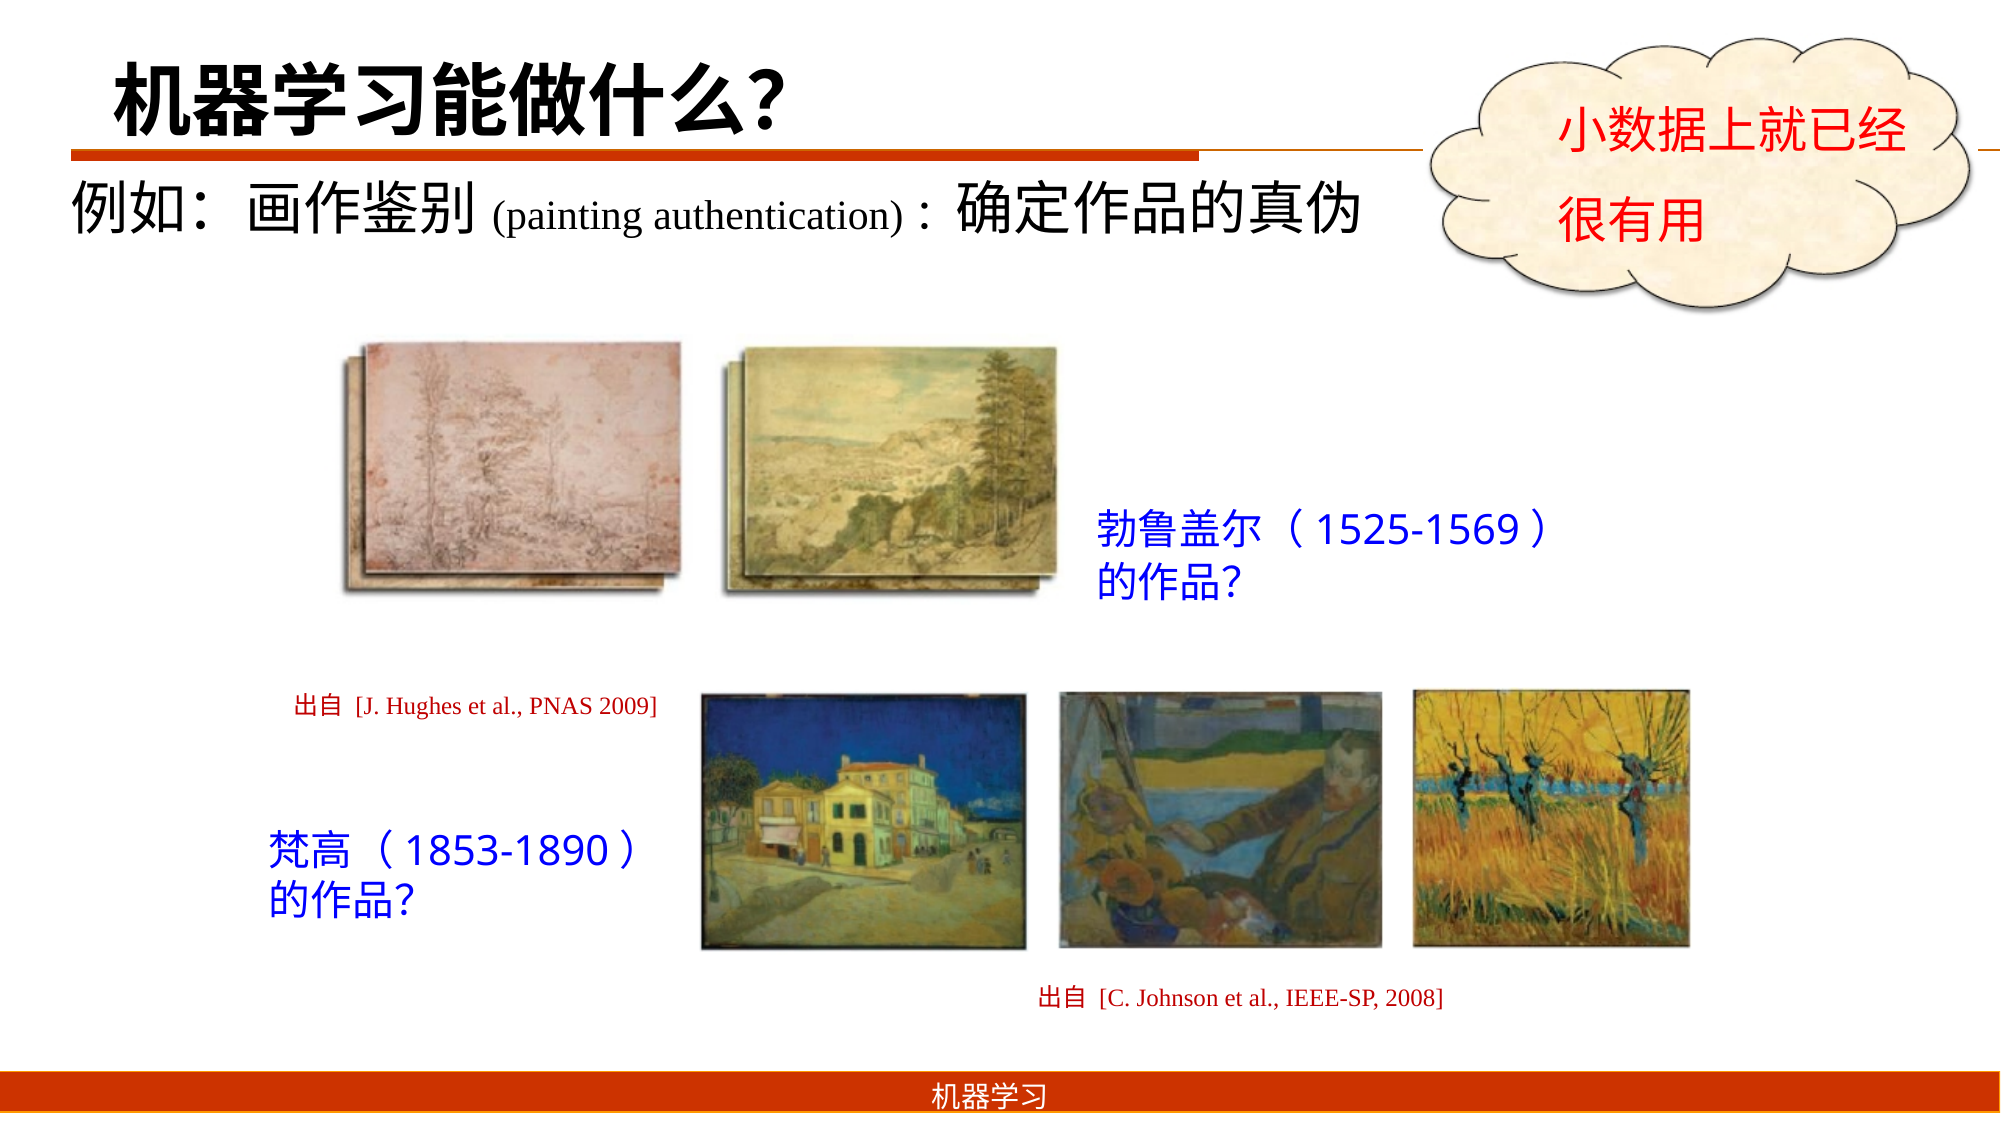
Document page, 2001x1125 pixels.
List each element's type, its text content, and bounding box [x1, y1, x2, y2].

text_box 例如：画作鉴别(painting authentication)：确定作品的真伪 [70, 185, 1364, 242]
picture [1423, 33, 1978, 317]
picture [1056, 689, 1384, 950]
picture [1410, 687, 1692, 950]
picture [714, 333, 1065, 605]
text_box 勃鲁盖尔（1525-1569） 的作品？ 出自 [J. Hughes et al., PNAS 2009] 梵高（1853-1890） 的作品？ 出自 [C. Johnson et al., IEEE-SP, 2008] [268, 301, 1701, 1015]
picture [697, 689, 1030, 955]
text_box 机器学习能做什么？ [112, 53, 826, 146]
picture [324, 333, 694, 605]
